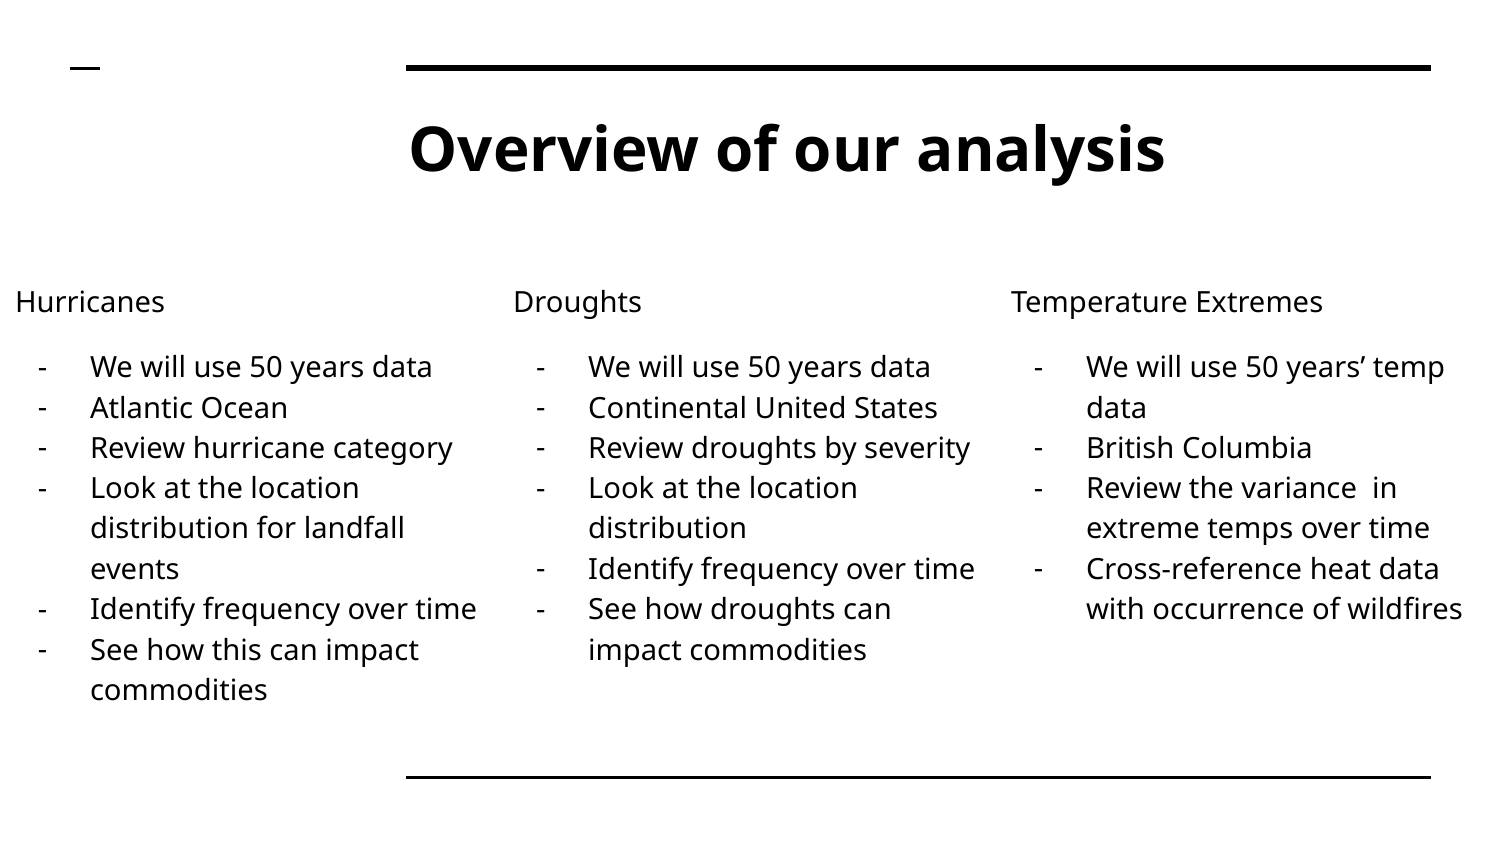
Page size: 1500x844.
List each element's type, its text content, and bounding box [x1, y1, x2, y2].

list Hurricanes We will use 50 years data Atlantic Ocean Review hurricane category Look at the location distribution for landfall events Identify frequency over time See how this can impact commodities [0, 262, 504, 756]
list Temperature Extremes We will use 50 years’ temp data British Columbia Review the variance in extreme temps over time Cross-reference heat data with occurrence of wildfires [996, 262, 1500, 756]
list Droughts We will use 50 years data Continental United States Review droughts by severity Look at the location distribution Identify frequency over time See how droughts can impact commodities [504, 262, 996, 756]
title Overview of our analysis [393, 94, 1431, 199]
